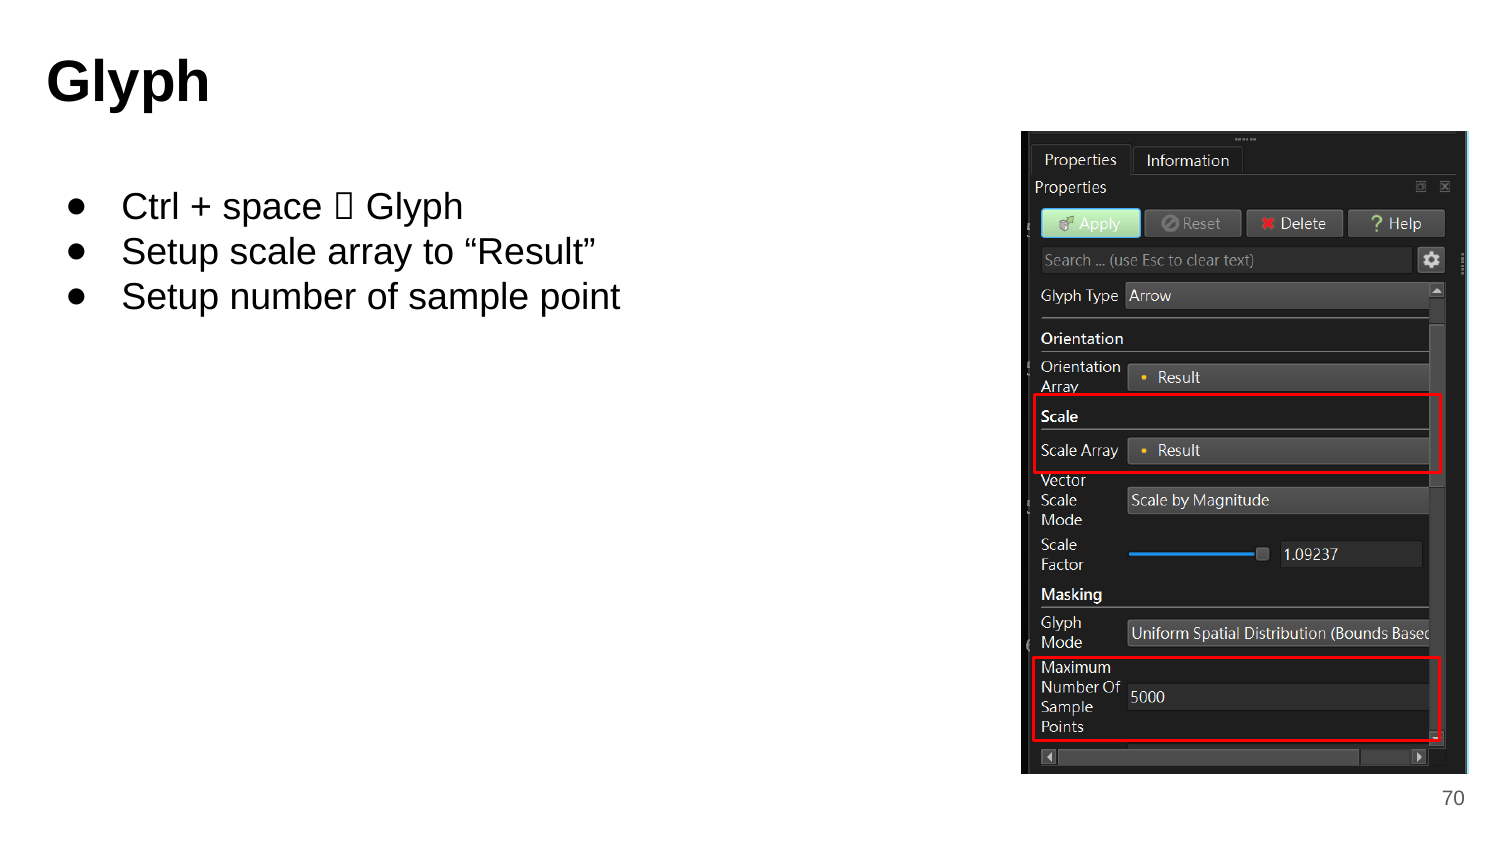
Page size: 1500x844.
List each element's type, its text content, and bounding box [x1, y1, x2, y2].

picture [1021, 131, 1469, 774]
title Glyph [31, 44, 1129, 129]
slide_number 70 [1389, 764, 1480, 830]
subtitle Ctrl + space  Glyph Setup scale array to “Result” Setup number of sample point [31, 166, 1085, 823]
